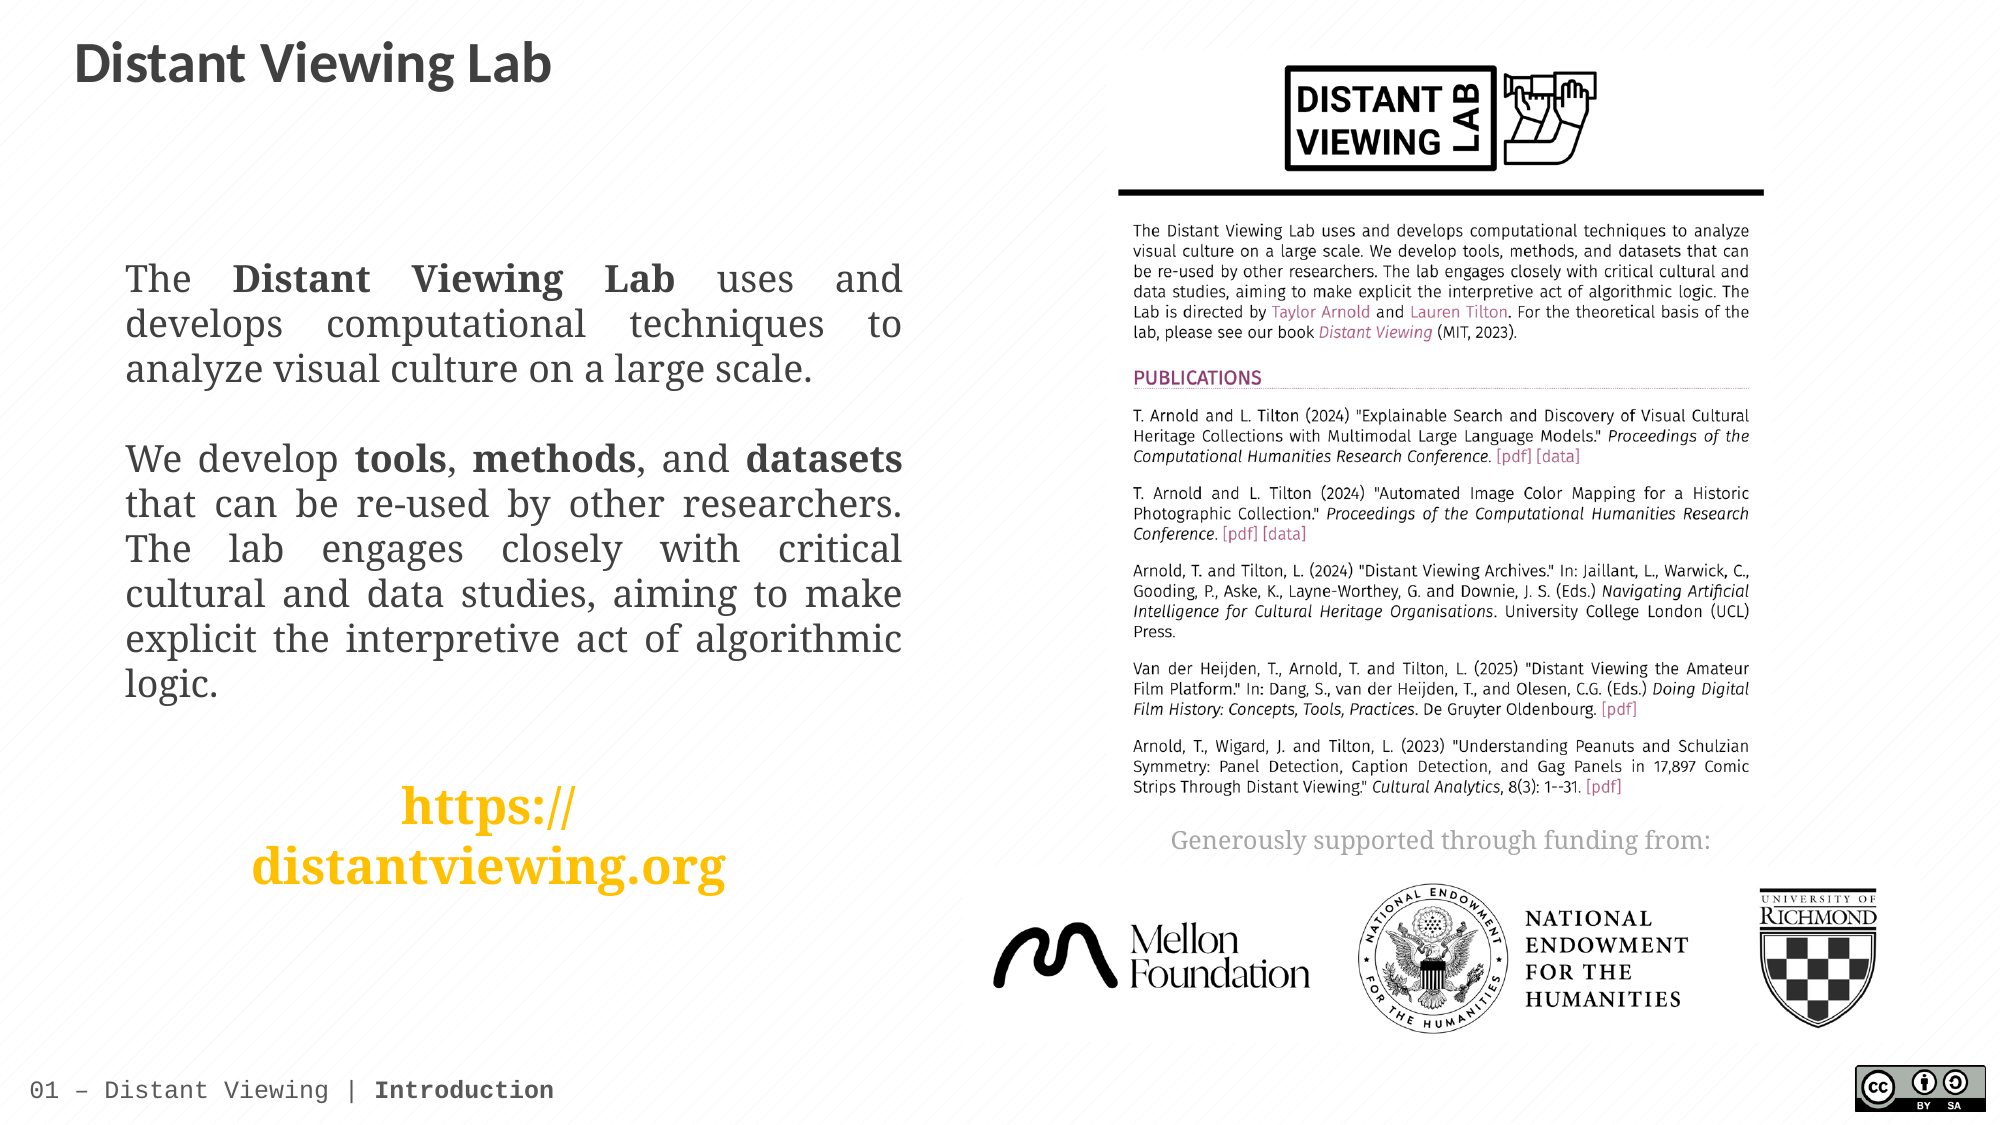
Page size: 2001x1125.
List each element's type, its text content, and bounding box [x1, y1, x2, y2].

picture [1855, 1065, 1986, 1112]
text_box The Distant Viewing Lab uses and develops computational techniques to analyze visual culture on a large scale. We develop tools, methods, and datasets that can be re-used by other researchers. The lab engages closely with critical cultural and data studies, aiming to make explicit the interpretive act of algorithmic logic. [110, 247, 918, 713]
text_box Generously supported through funding from: [1012, 816, 1871, 862]
text_box https://distantviewing.org [156, 767, 822, 903]
text_box 01 – Distant Viewing | Introduction [14, 1066, 780, 1111]
picture [1107, 50, 1772, 806]
text_box Distant Viewing Lab [59, 16, 1442, 102]
picture [963, 866, 1920, 1042]
